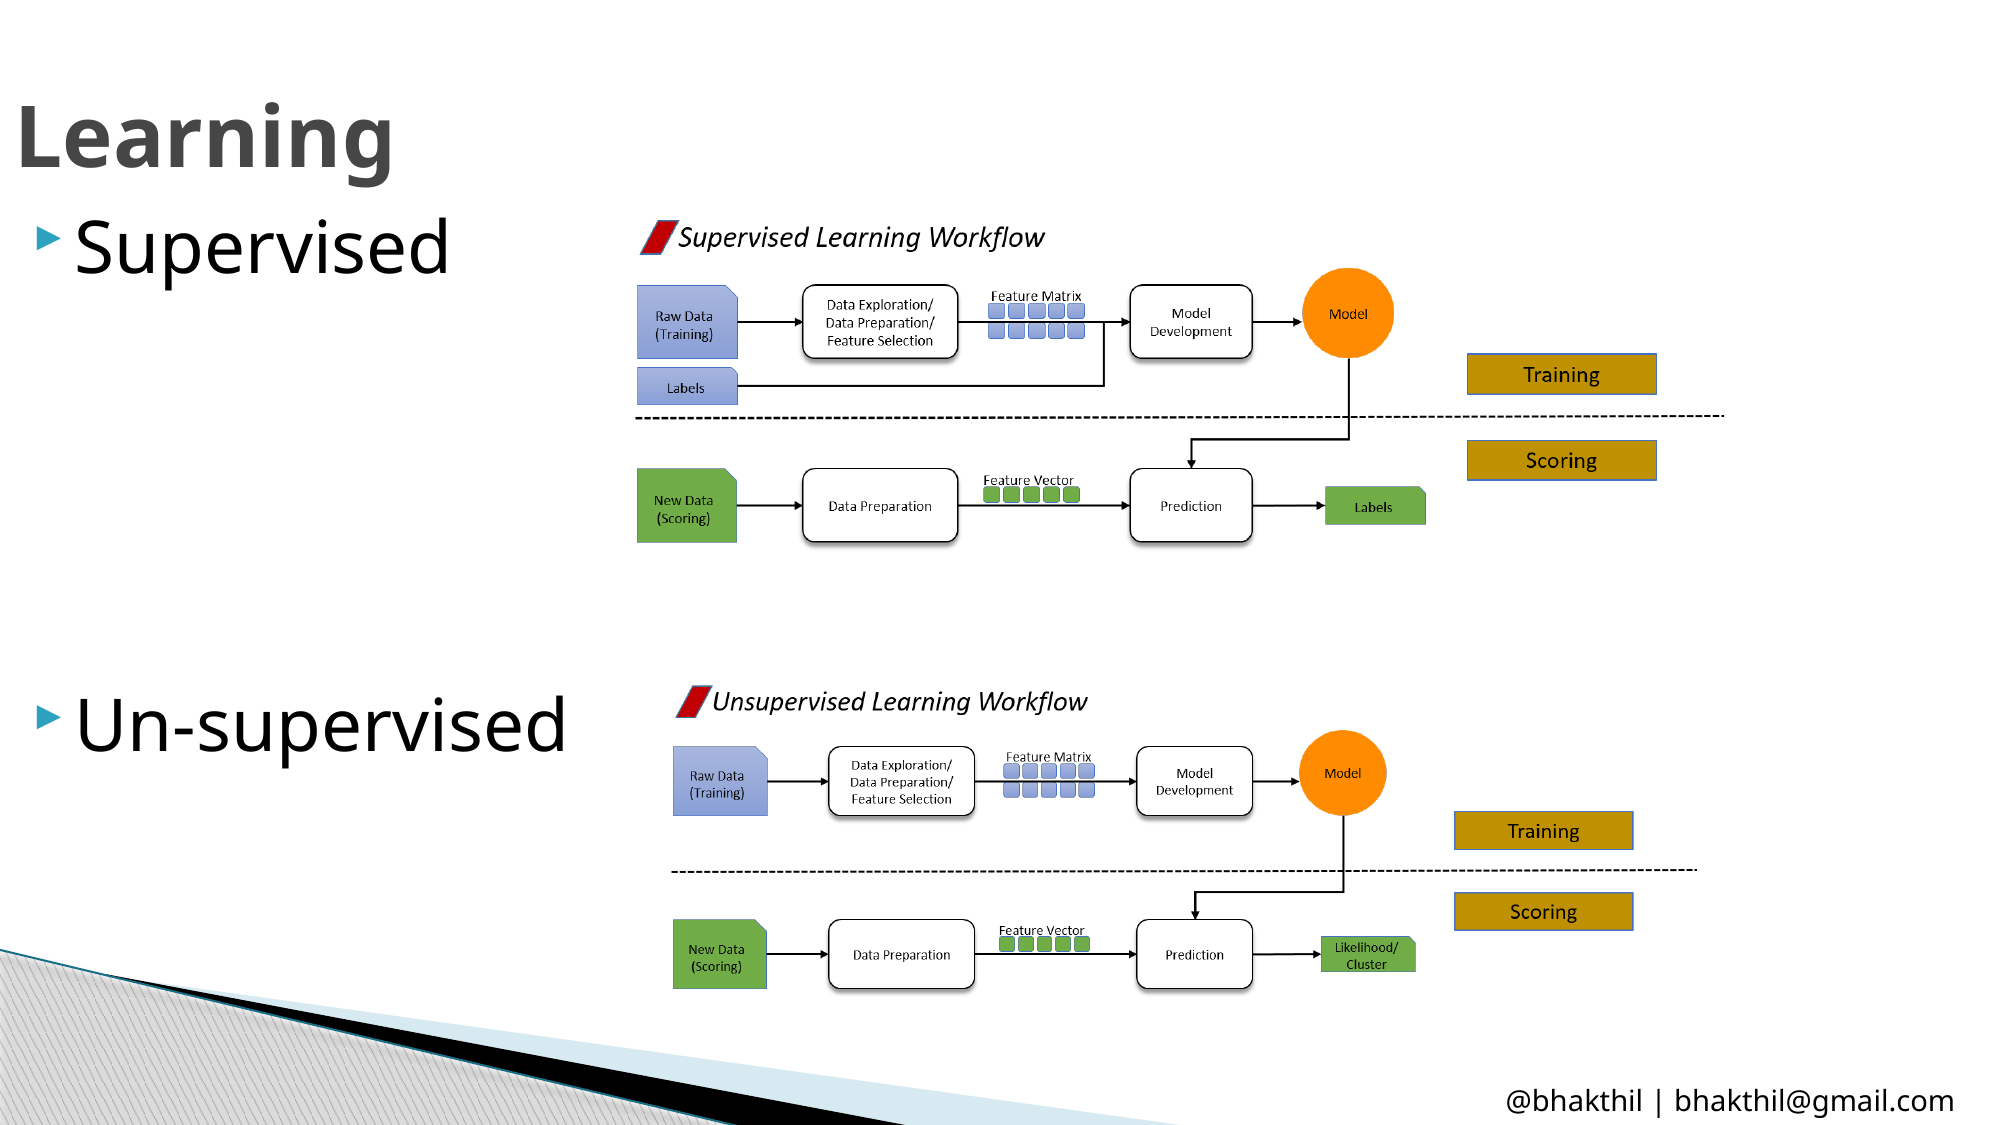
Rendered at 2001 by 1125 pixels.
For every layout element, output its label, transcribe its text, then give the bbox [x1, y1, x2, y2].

picture [670, 675, 1698, 1000]
footer @bhakthil | bhakthil@gmail.com [1476, 1065, 1971, 1125]
list Supervised Un-supervised [0, 209, 1725, 924]
title Learning [0, 57, 1287, 209]
picture [635, 209, 1726, 554]
